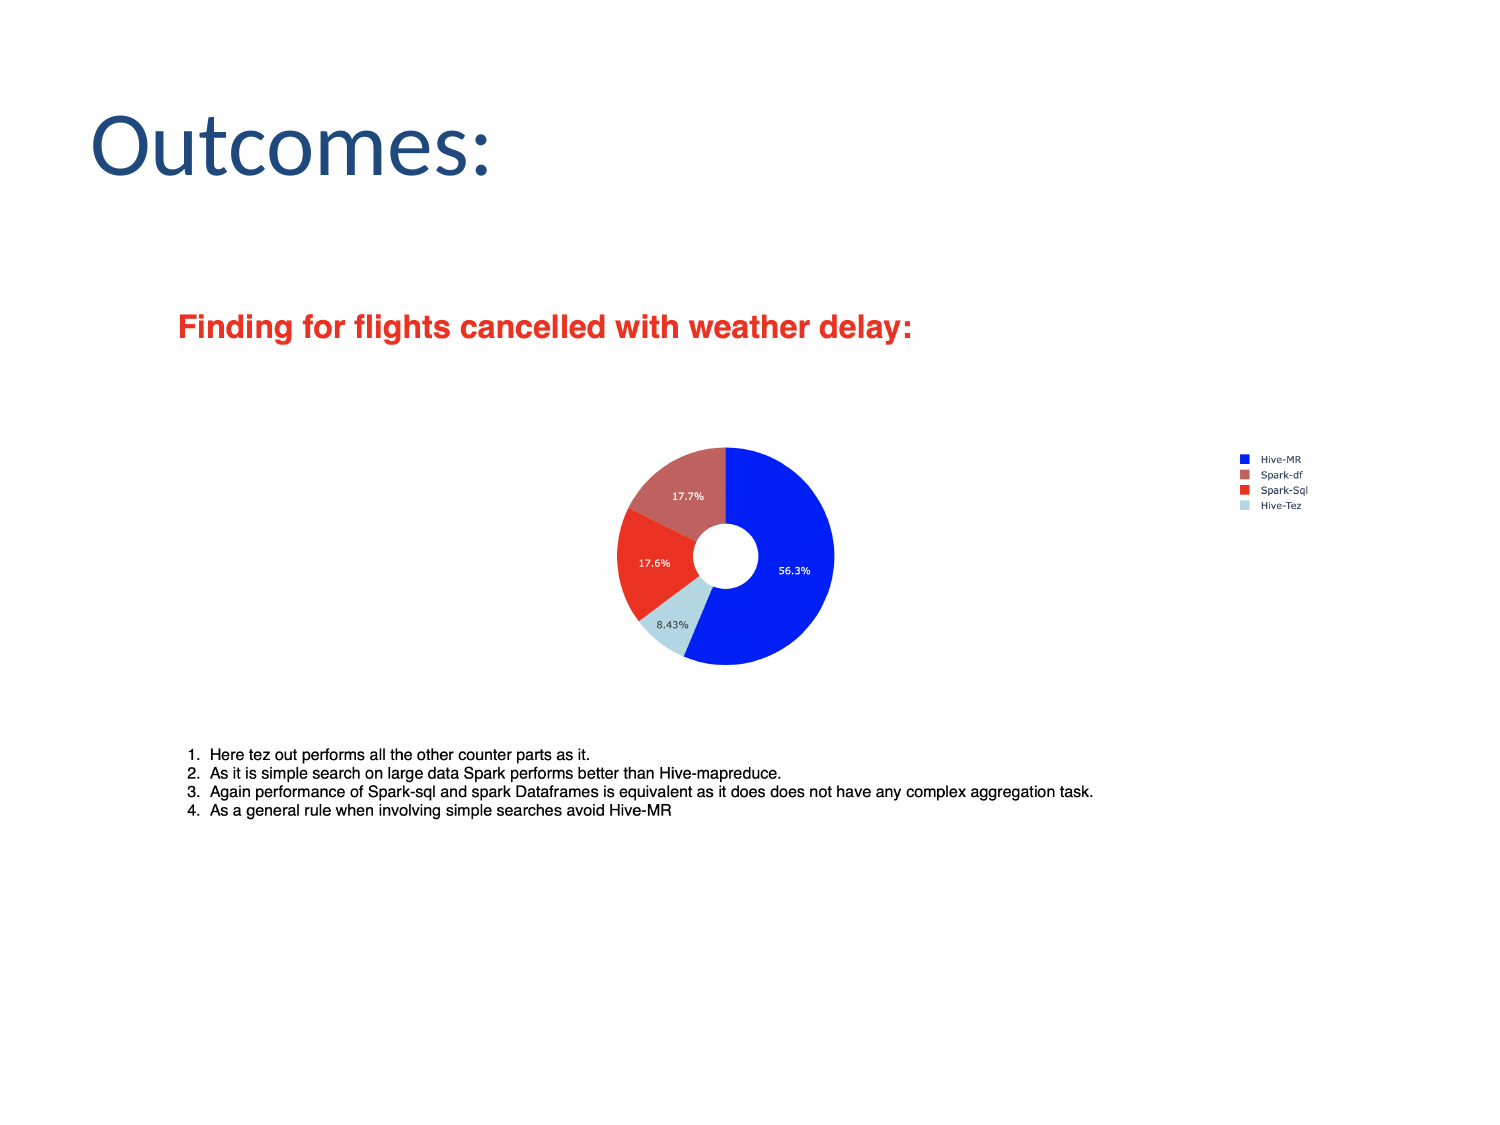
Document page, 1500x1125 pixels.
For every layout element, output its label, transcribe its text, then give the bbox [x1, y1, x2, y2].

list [171, 295, 1329, 830]
title Outcomes: [75, 45, 1425, 233]
